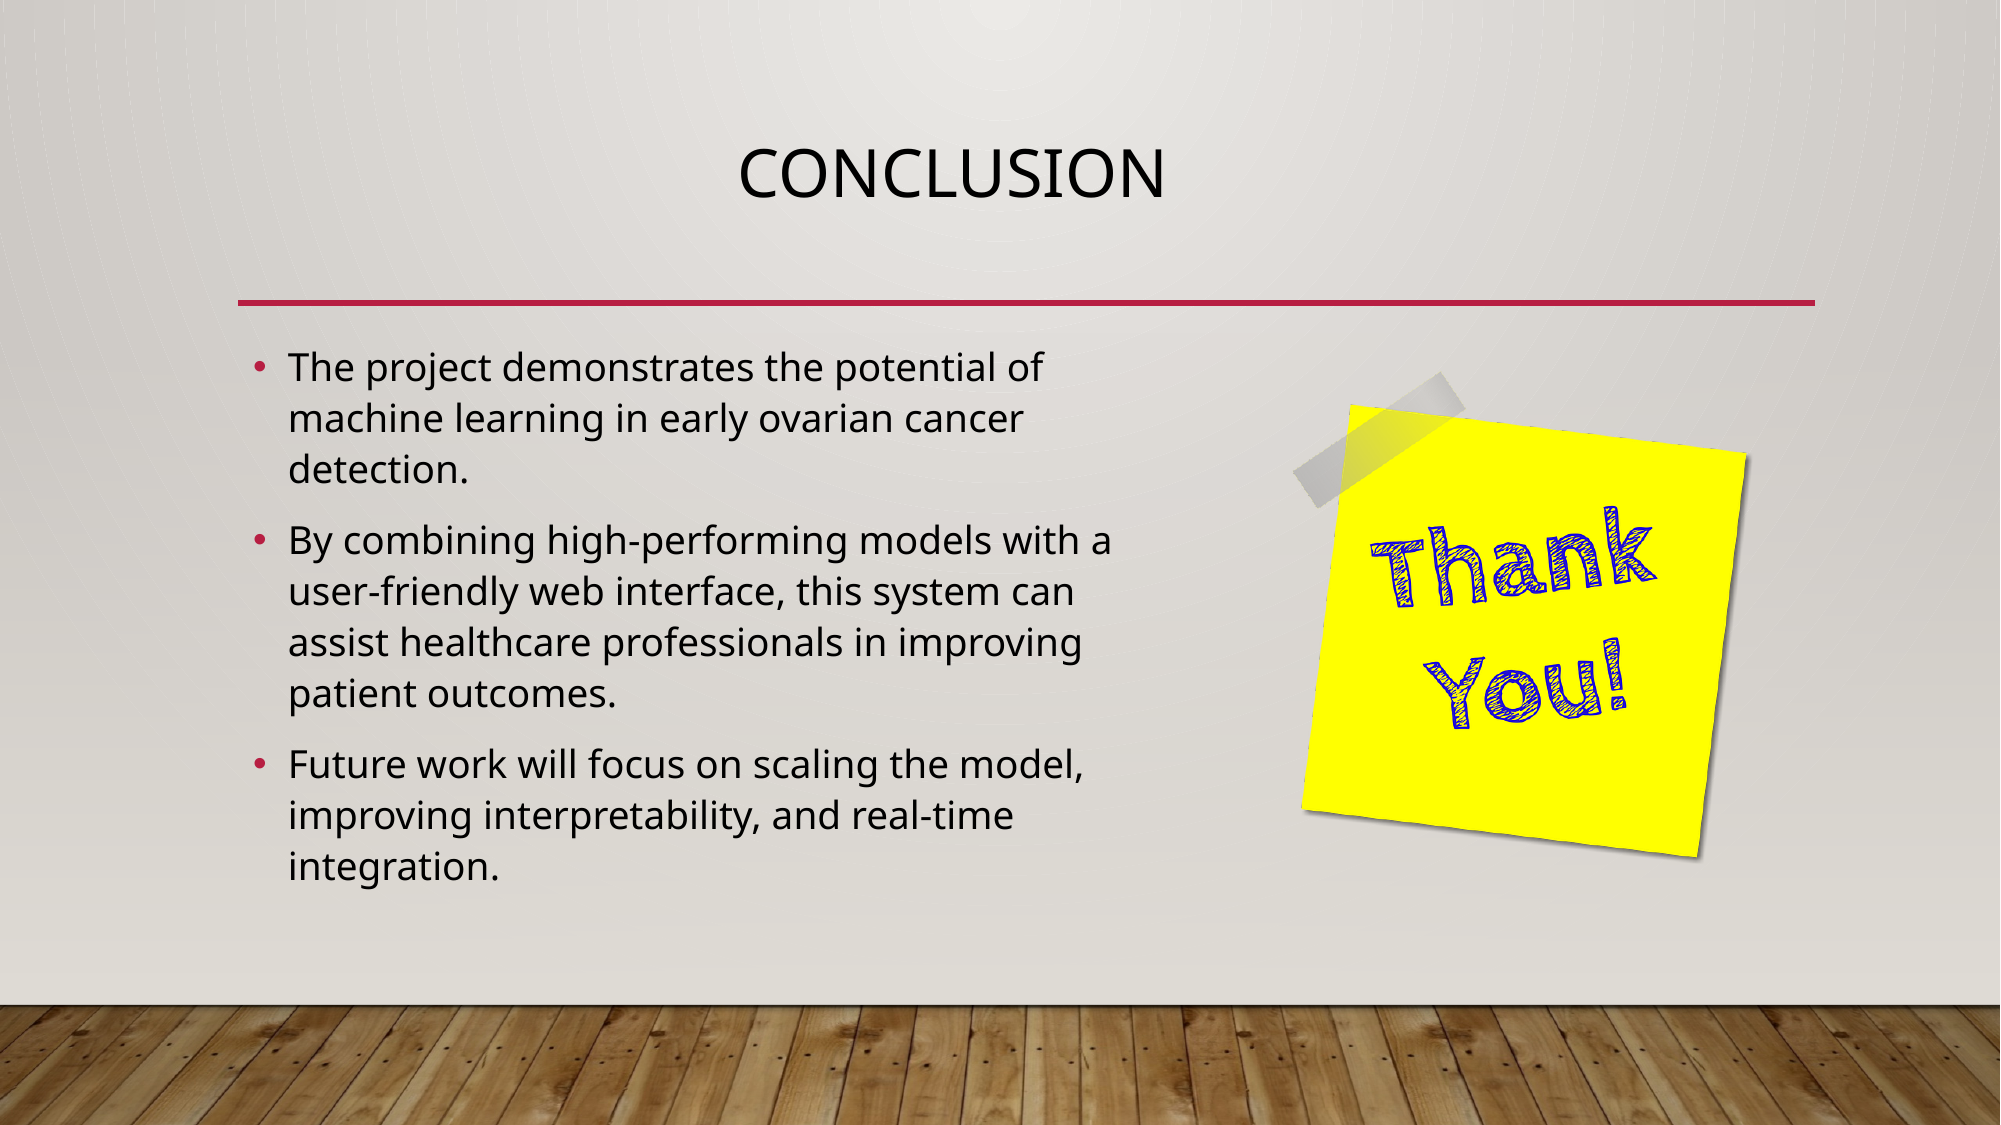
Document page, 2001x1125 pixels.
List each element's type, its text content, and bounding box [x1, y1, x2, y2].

picture [0, 1005, 2000, 1125]
picture [1252, 330, 1800, 897]
title Conclusion [238, 131, 1814, 305]
list The project demonstrates the potential of machine learning in early ovarian cancer detection. By combining high-performing models with a user-friendly web interface, this system can assist healthcare professionals in improving patient outcomes. Future work will focus on scaling the model, improving interpretability, and real-time integration. [238, 330, 1161, 897]
